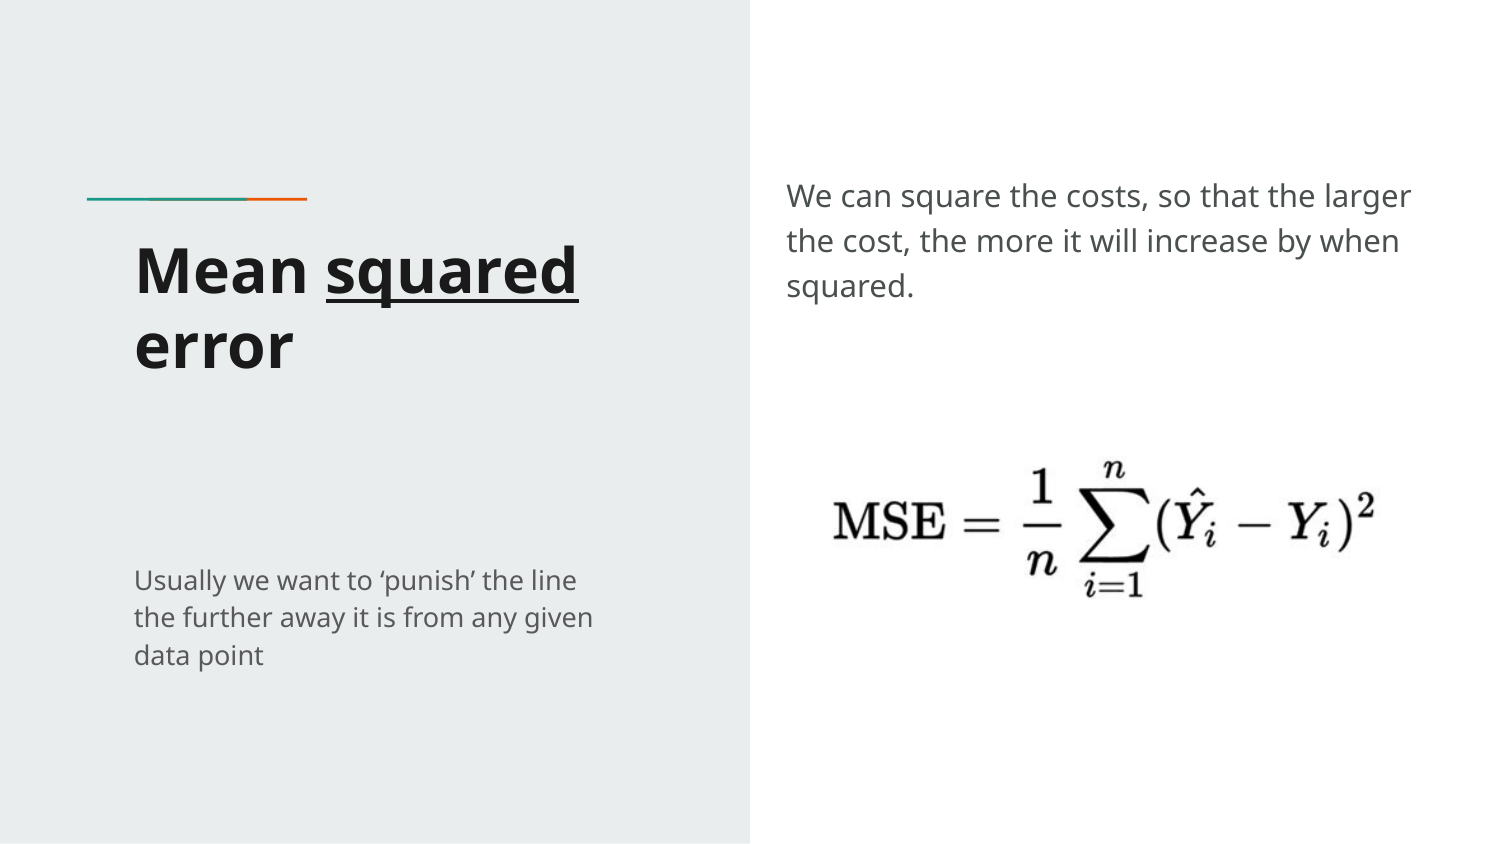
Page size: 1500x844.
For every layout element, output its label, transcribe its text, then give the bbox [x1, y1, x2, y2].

text_box We can square the costs, so that the larger the cost, the more it will increase by when squared. [771, 153, 1454, 646]
title Mean squared error [119, 216, 662, 494]
subtitle Usually we want to ‘punish’ the line the further away it is from any given data point [118, 543, 623, 669]
picture [811, 446, 1414, 614]
